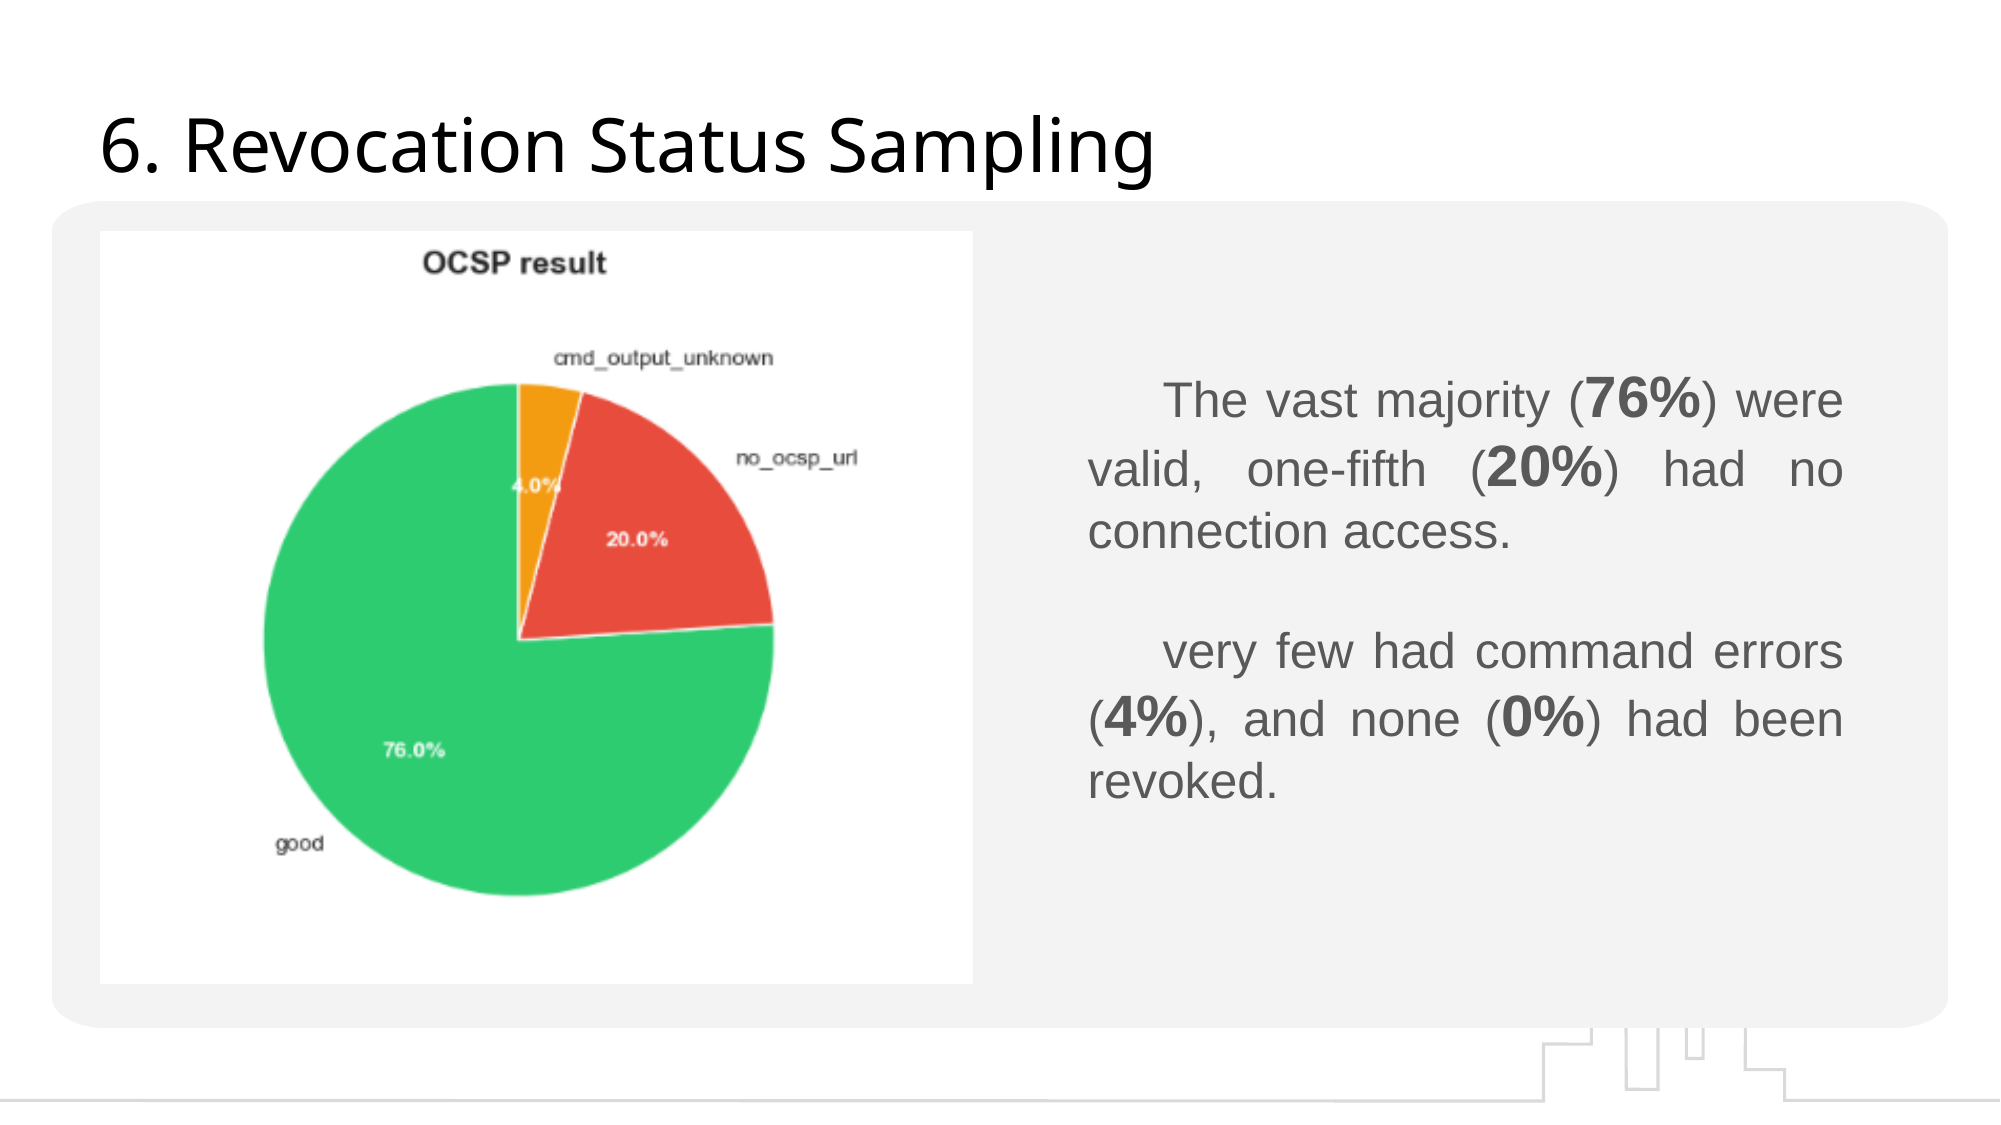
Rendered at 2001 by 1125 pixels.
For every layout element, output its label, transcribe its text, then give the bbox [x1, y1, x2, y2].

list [99, 231, 973, 984]
text_box The vast majority (76%) were valid, one-fifth (20%) had no connection access. very few had command errors (4%), and none (0%) had been revoked. [1072, 351, 1859, 816]
title 6. Revocation Status Sampling [99, 87, 1900, 188]
text_box [52, 200, 1948, 1029]
